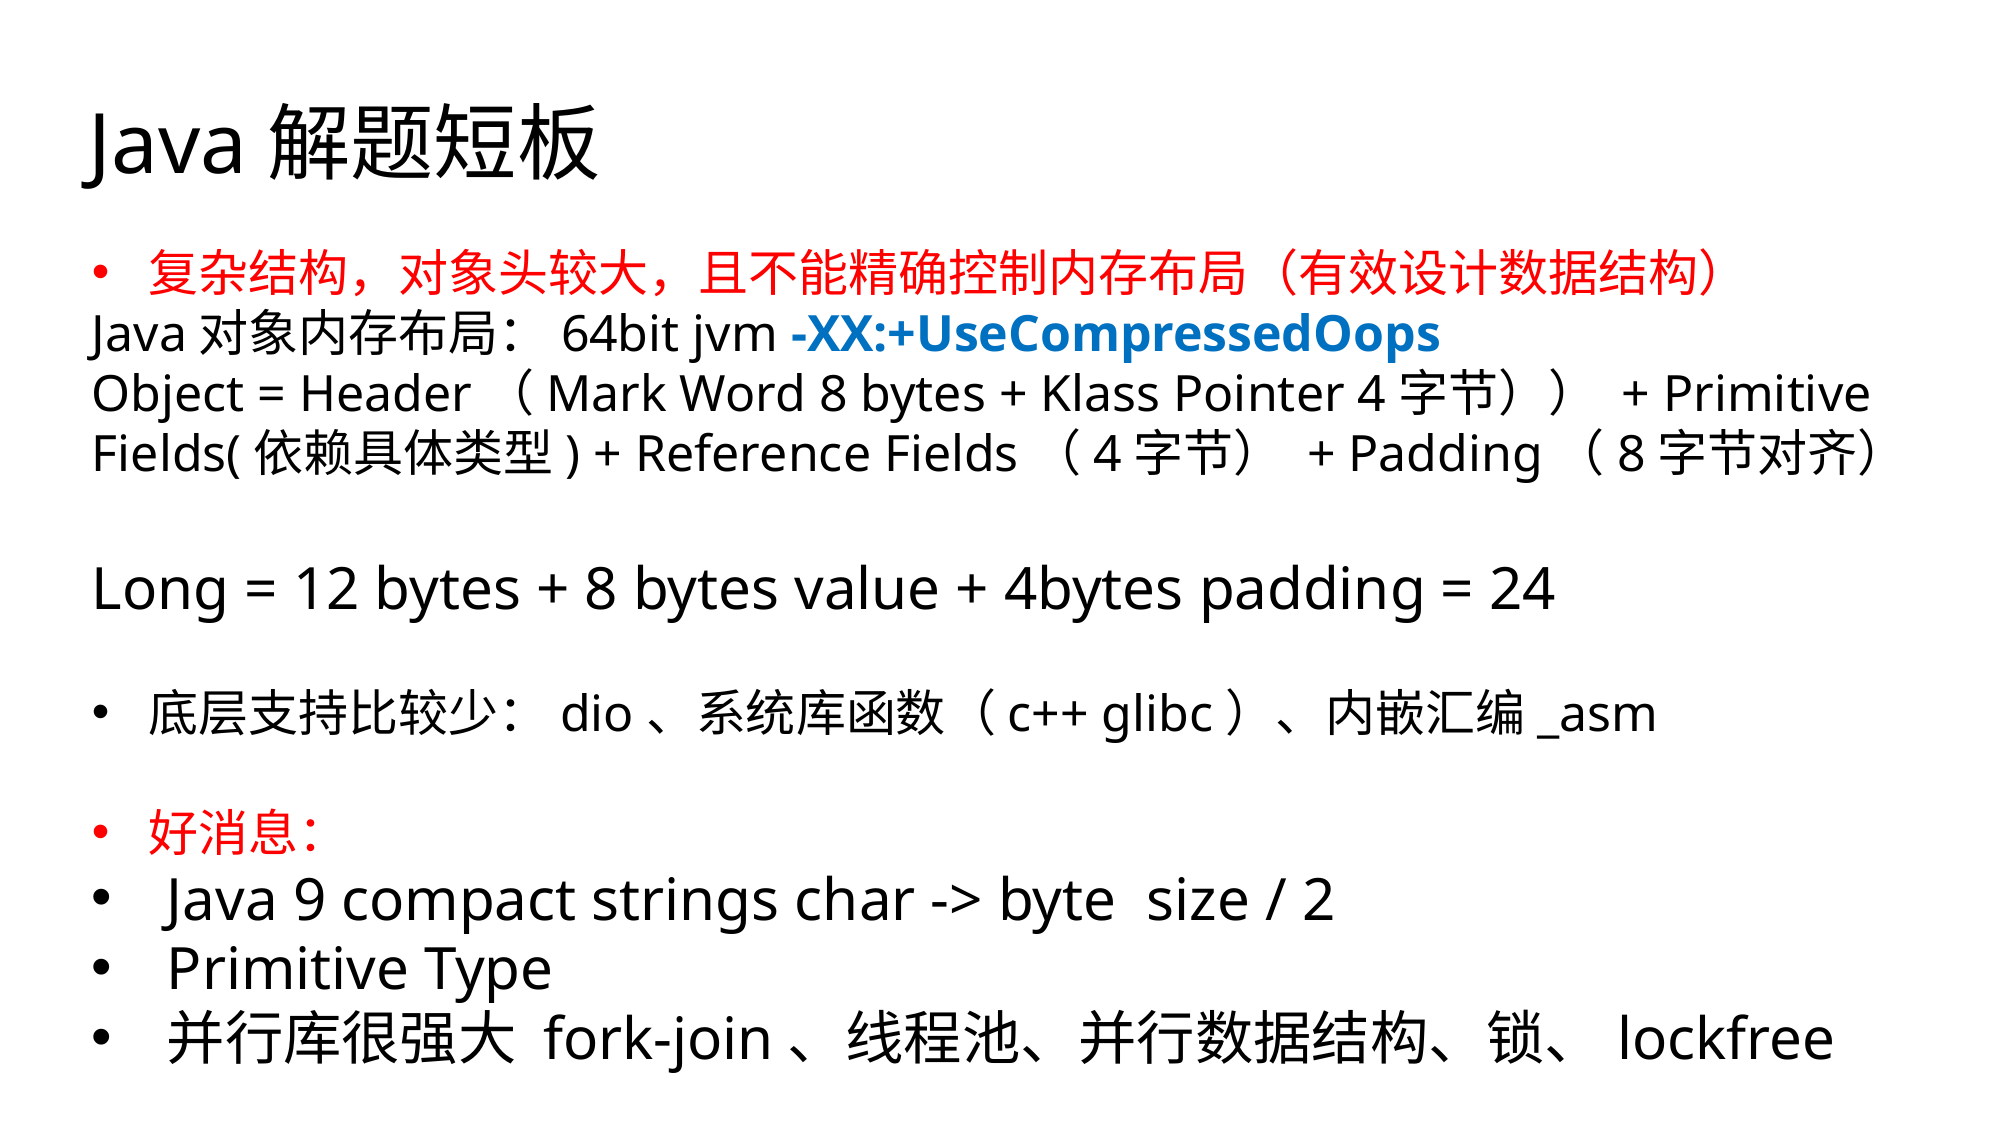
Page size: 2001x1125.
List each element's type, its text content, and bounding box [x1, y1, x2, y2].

text_box 复杂结构，对象头较大，且不能精确控制内存布局（有效设计数据结构） Java对象内存布局：64bit jvm -XX:+UseCompressedOops Object = Header（Mark Word 8 bytes + Klass Pointer 4字节）） + Primitive Fields(依赖具体类型) + Reference Fields（4字节） + Padding（8字节对齐） Long = 12 bytes + 8 bytes value + 4bytes padding = 24 底层支持比较少：dio、系统库函数（c++ glibc）、内嵌汇编_asm 好消息： Java 9 compact strings char -> byte size / 2 Primitive Type 并行库很强大 fork-join、线程池、并行数据结构、锁、lockfree [77, 234, 1976, 1079]
text_box Java解题短板 [74, 83, 616, 199]
